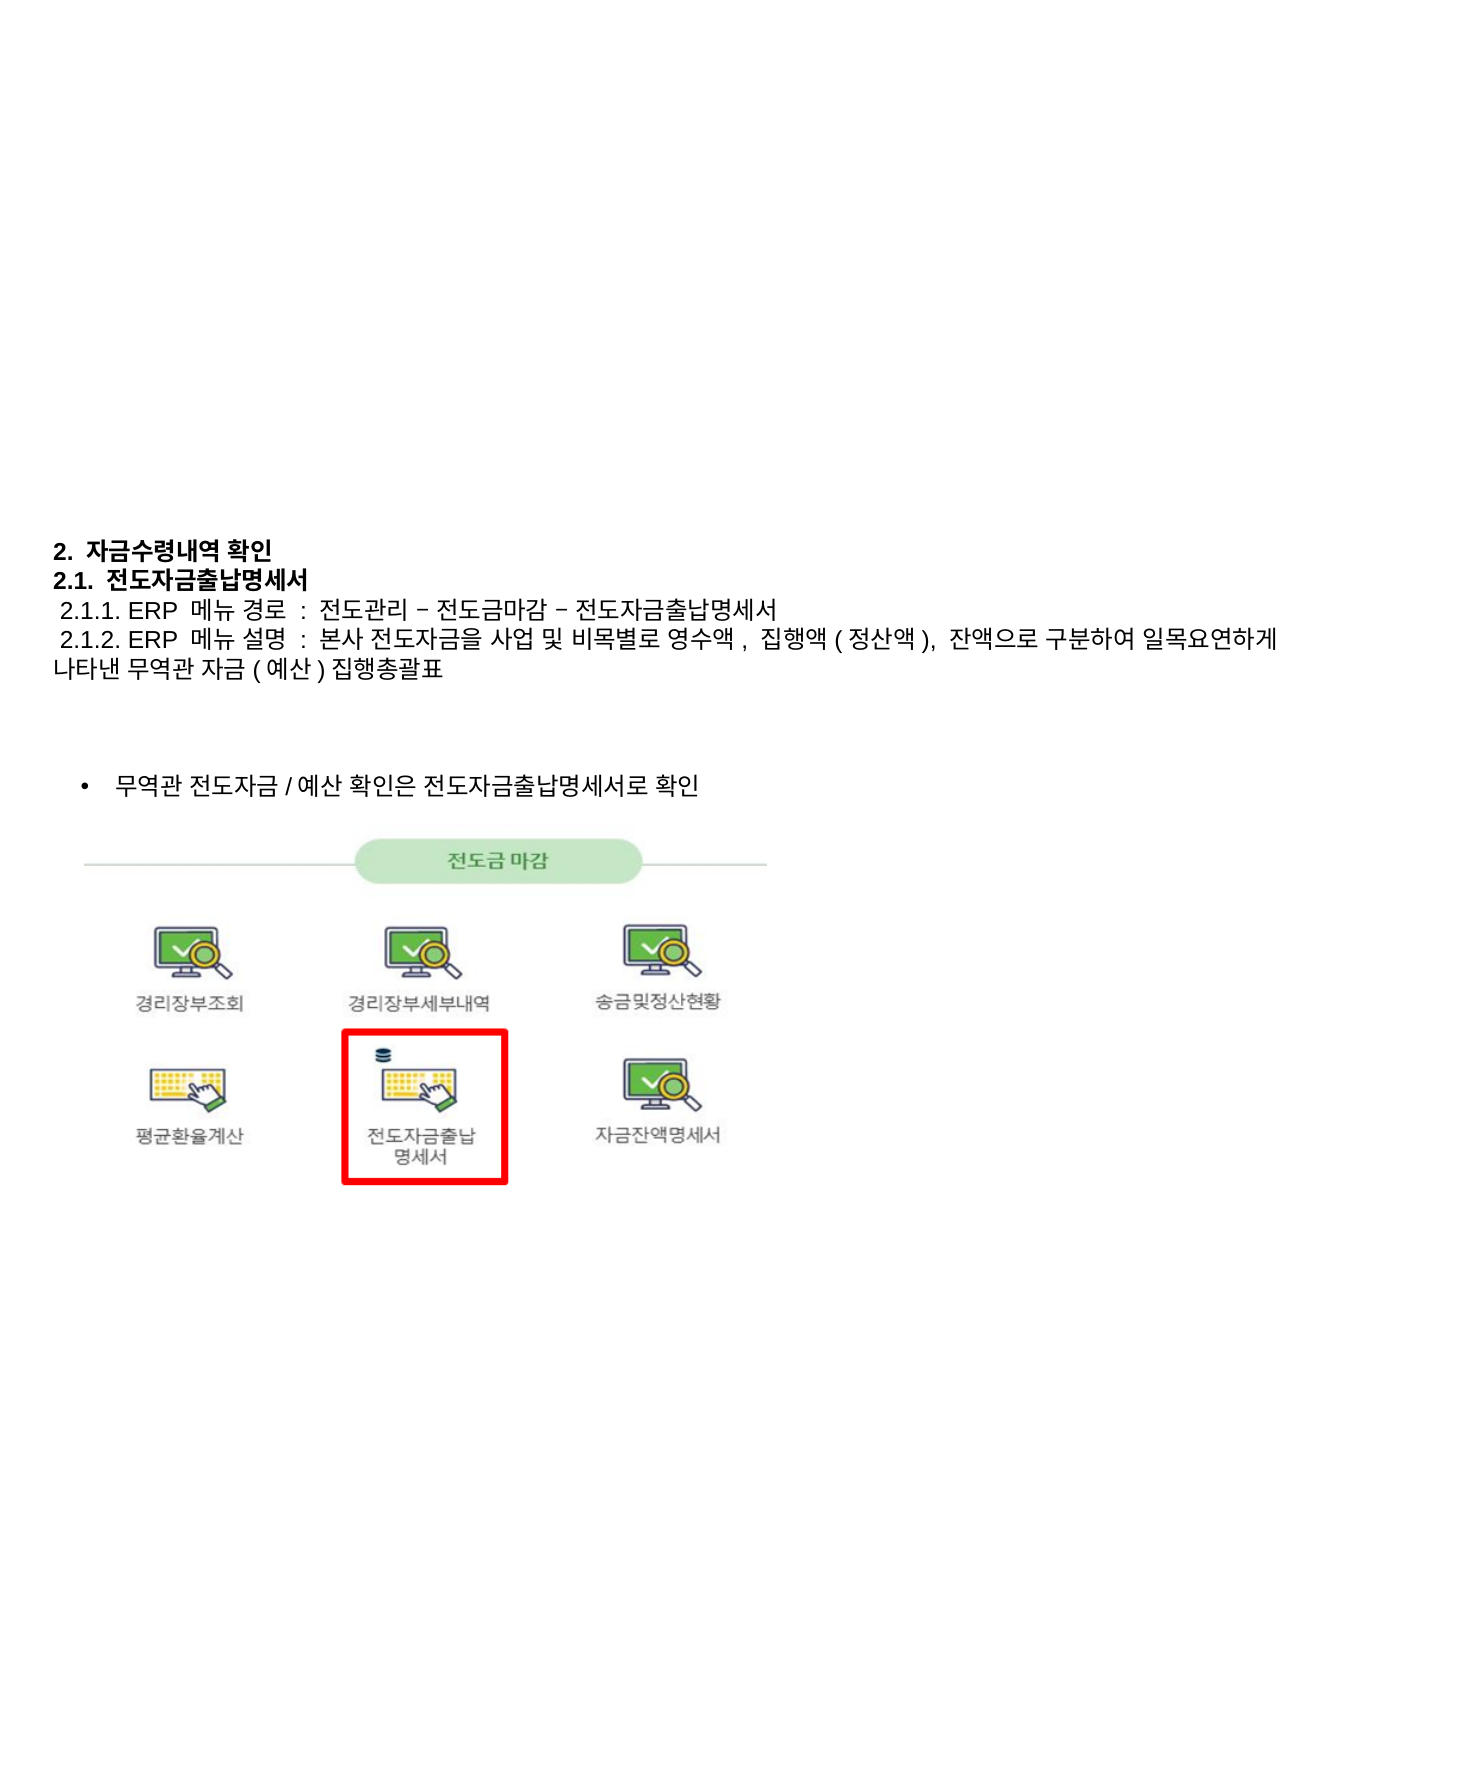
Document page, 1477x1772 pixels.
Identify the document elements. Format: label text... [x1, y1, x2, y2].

text_box 무역관 전도자금/예산 확인은 전도자금출납명세서로 확인 [65, 763, 723, 808]
picture [84, 824, 767, 1196]
text_box 2. 자금수령내역 확인 2.1. 전도자금출납명세서 2.1.1. ERP 메뉴 경로 : 전도관리 – 전도금마감 – 전도자금출납명세서 2.1.2. ERP 메뉴 설명 : 본사 전도자금을 사업 및 비목별로 영수액, 집행액(정산액), 잔액으로 구분하여 일목요연하게 나타낸 무역관 자금(예산)집행총괄표 [38, 528, 1343, 691]
